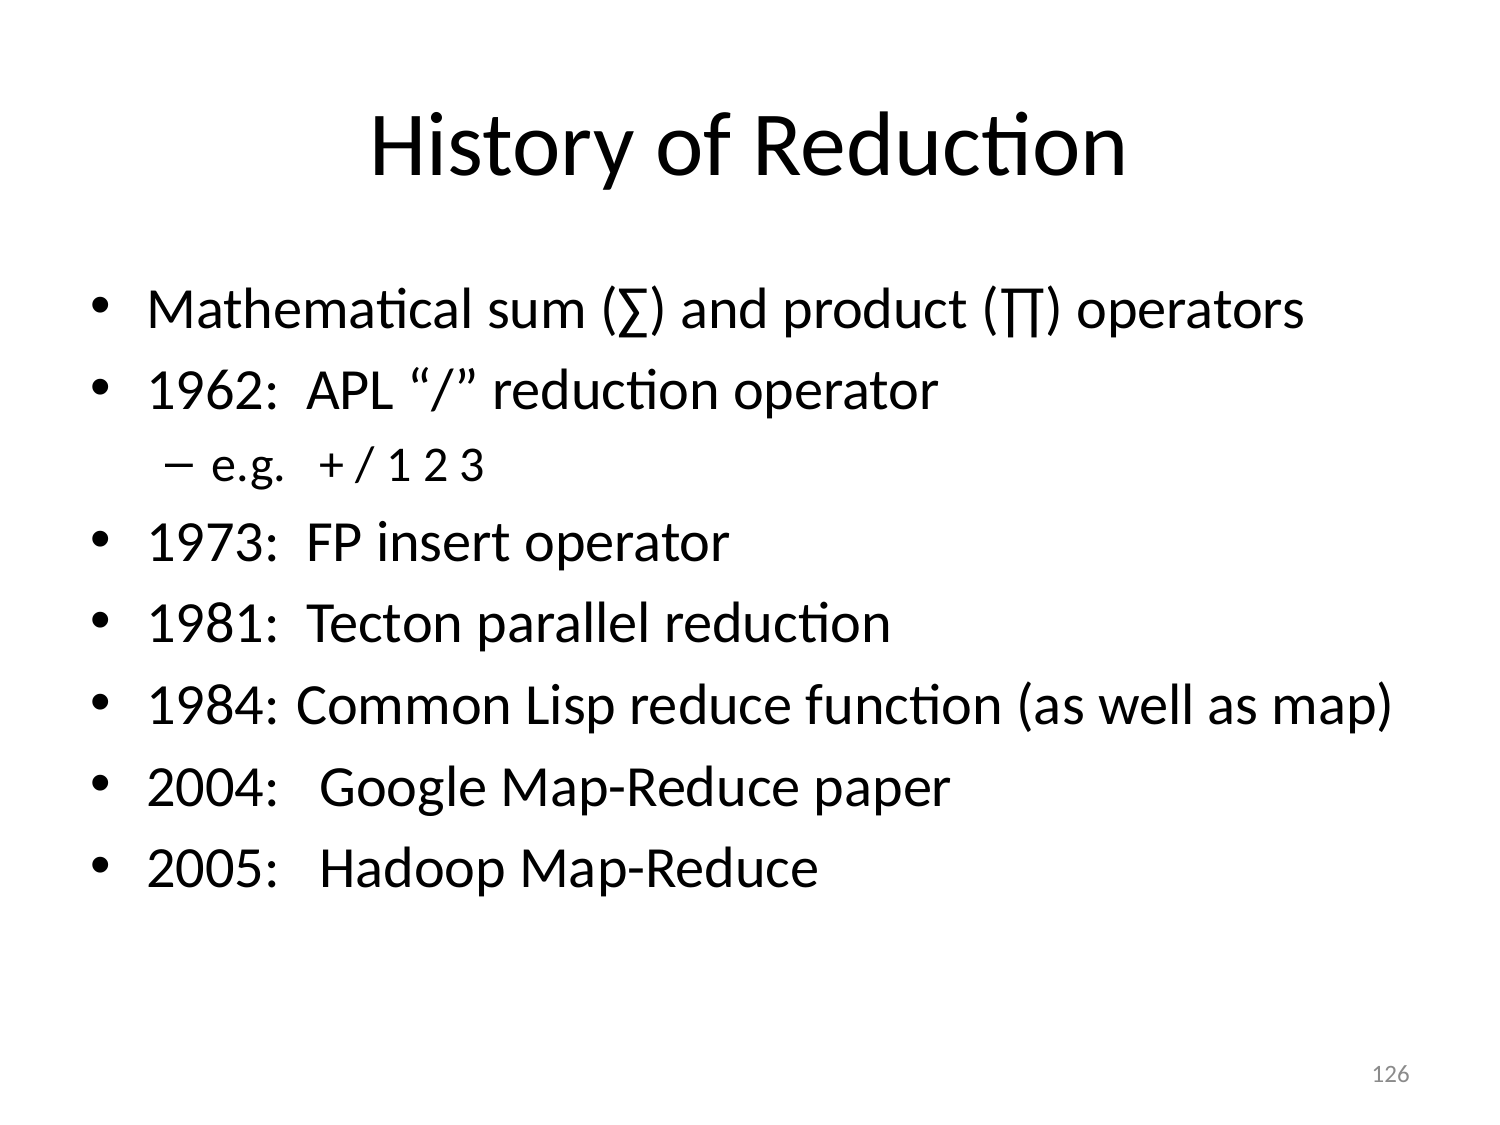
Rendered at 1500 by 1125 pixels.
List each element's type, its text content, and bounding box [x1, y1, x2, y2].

title History of Reduction [75, 45, 1425, 233]
slide_number 126 [1074, 1042, 1425, 1103]
list Mathematical sum (∑) and product (∏) operators 1962: APL “/” reduction operator e.g. + / 1 2 3 1973: FP insert operator 1981: Tecton parallel reduction 1984: Common Lisp reduce function (as well as map) 2004: Google Map-Reduce paper 2005: Hadoop Map-Reduce [75, 262, 1457, 1005]
